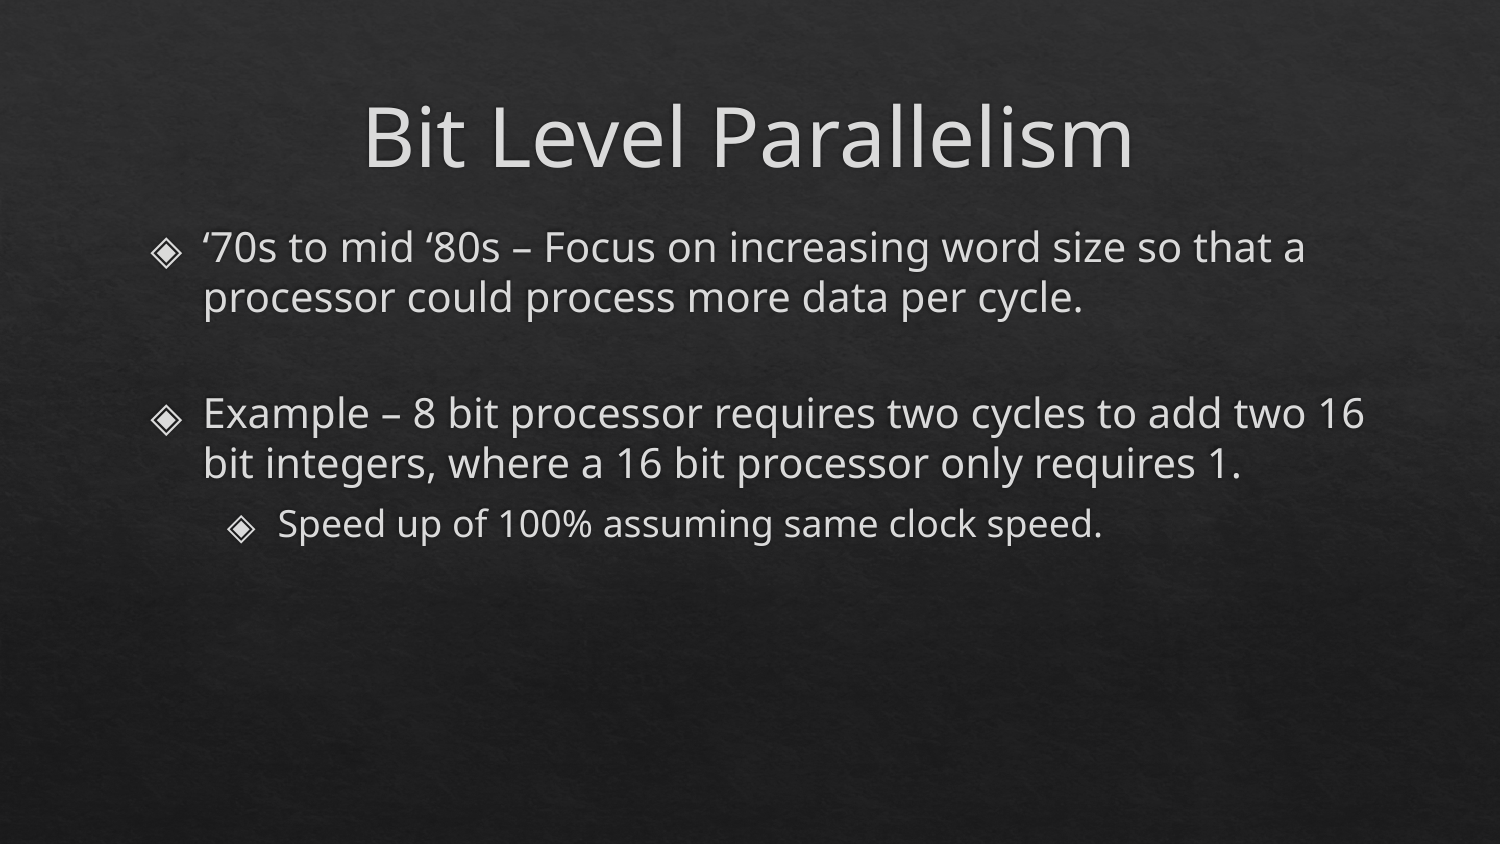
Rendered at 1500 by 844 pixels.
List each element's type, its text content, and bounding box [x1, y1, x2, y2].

list ‘70s to mid ‘80s – Focus on increasing word size so that a processor could process more data per cycle. Example – 8 bit processor requires two cycles to add two 16 bit integers, where a 16 bit processor only requires 1. Speed up of 100% assuming same clock speed. [112, 213, 1387, 713]
picture [0, 0, 1500, 844]
title Bit Level Parallelism [112, 75, 1387, 195]
